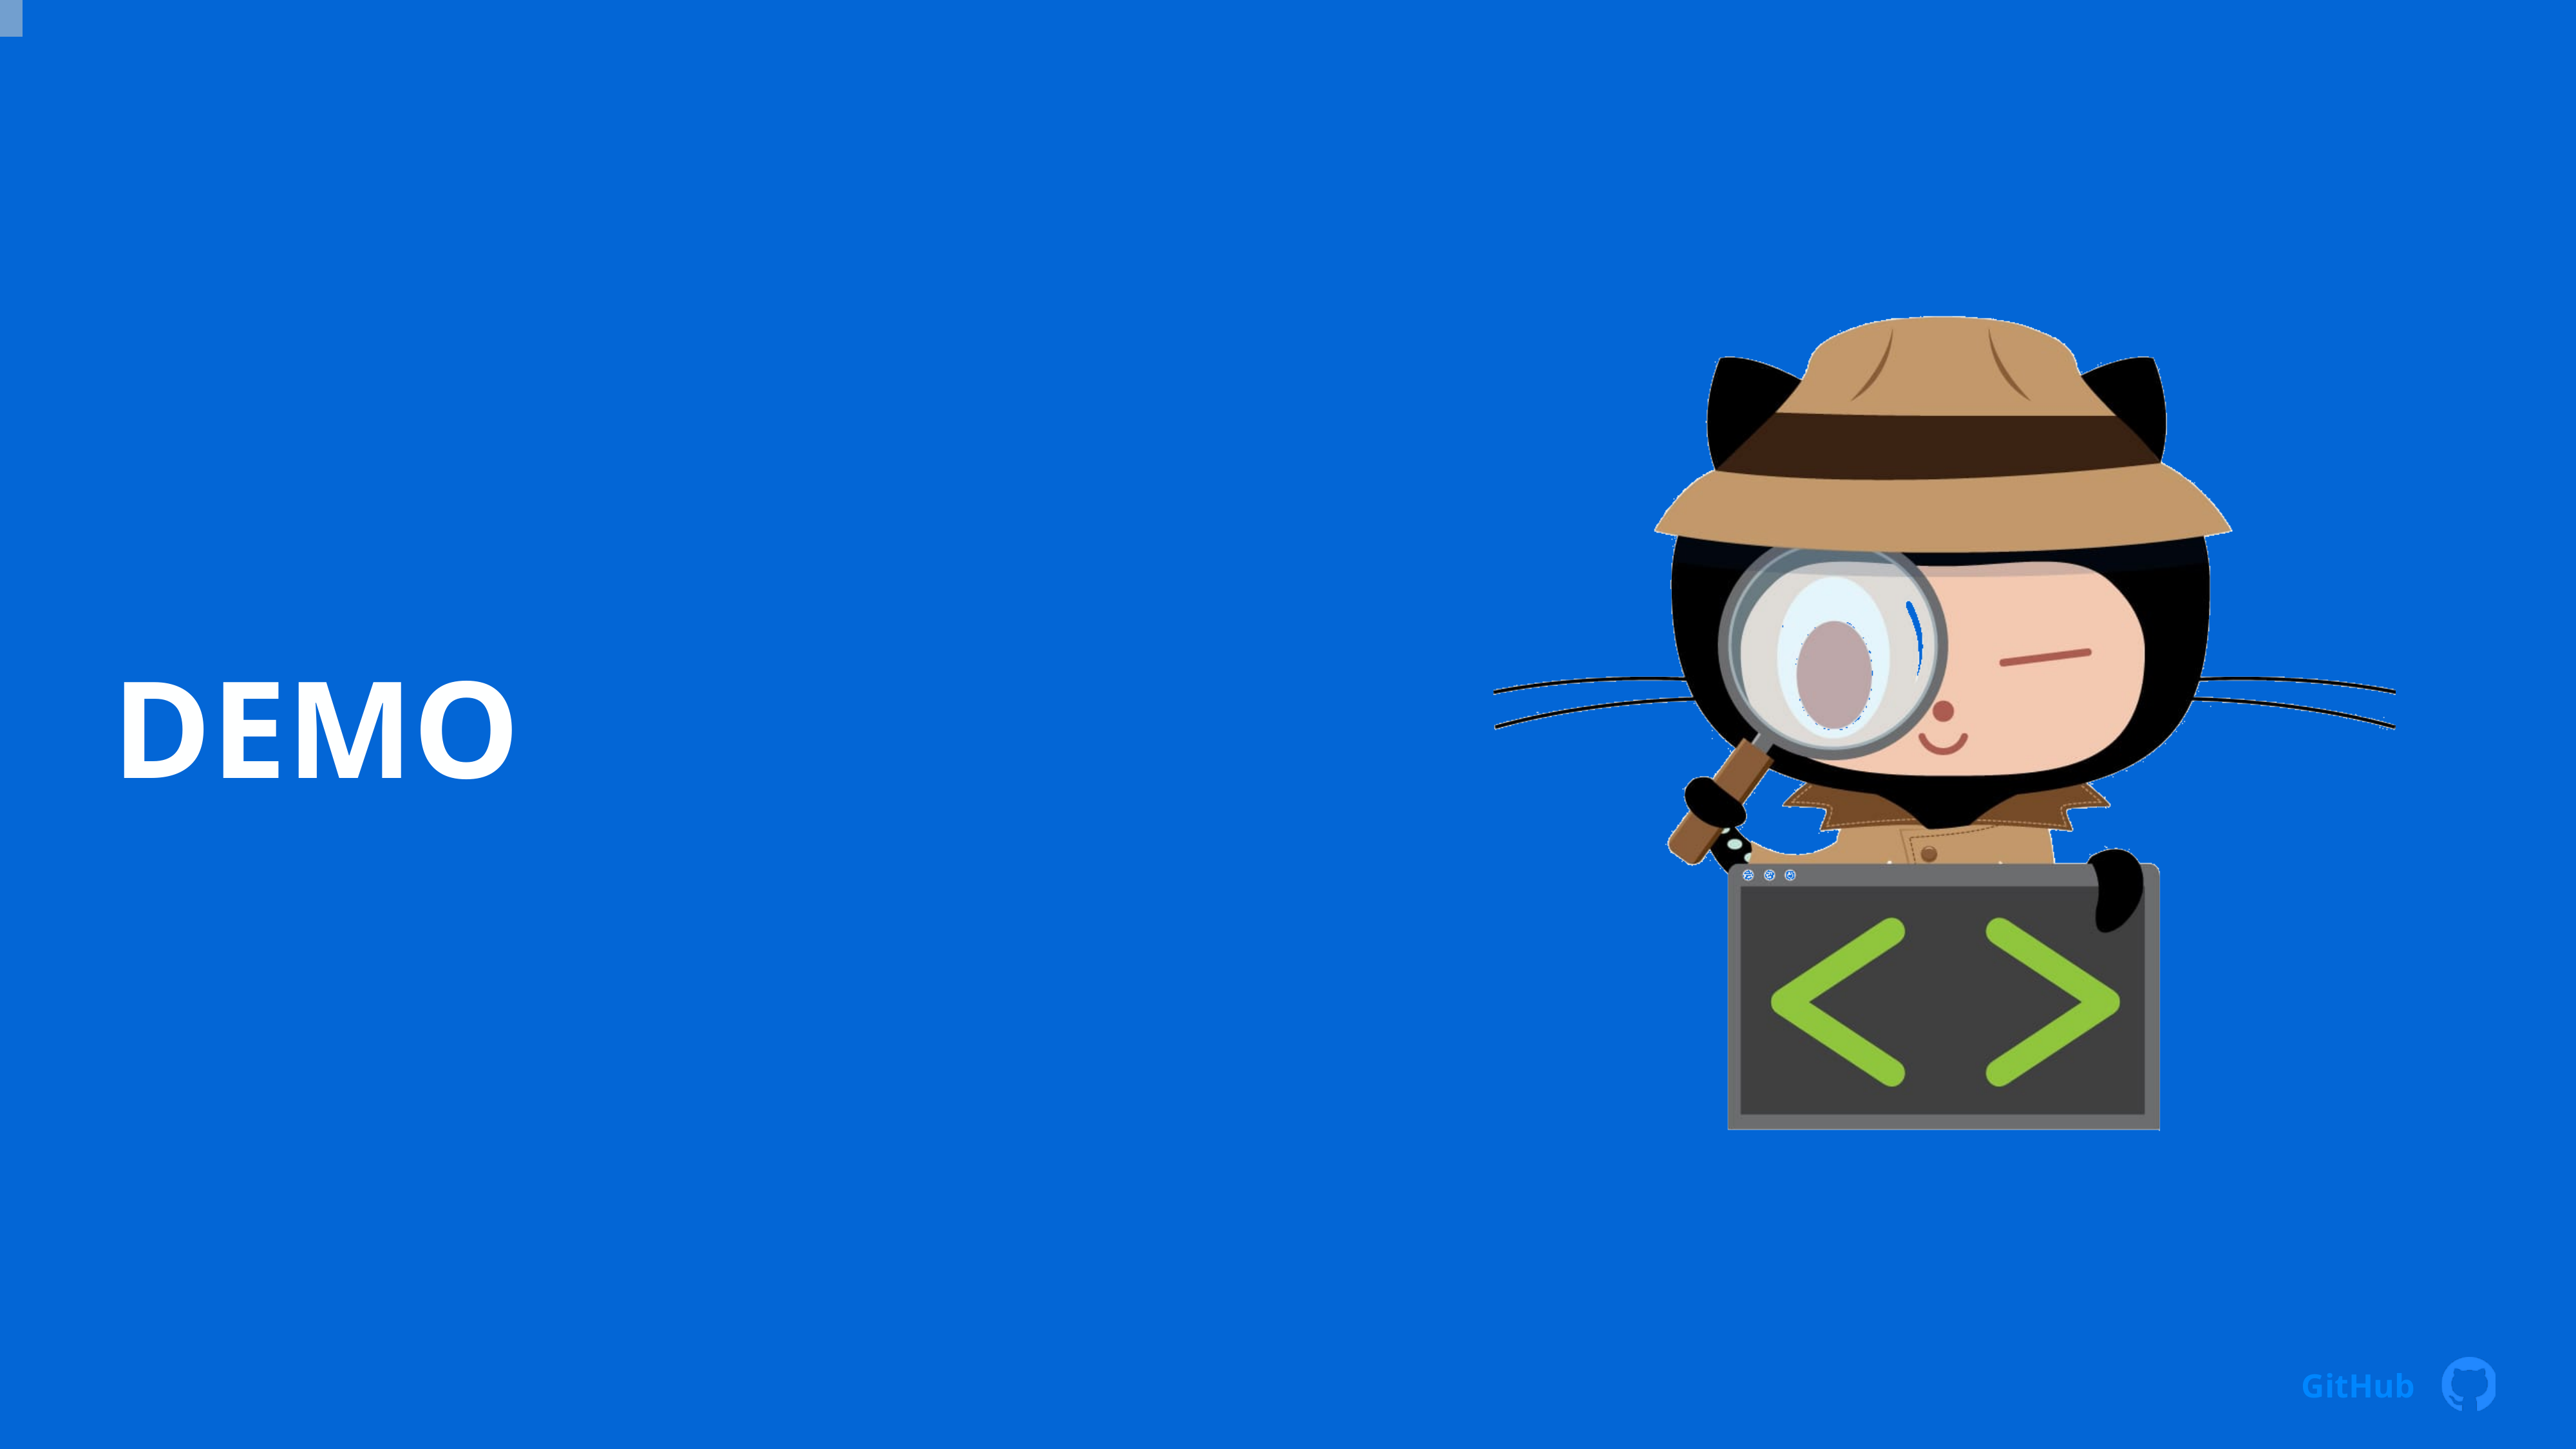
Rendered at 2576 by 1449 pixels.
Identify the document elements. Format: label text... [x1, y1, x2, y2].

footer GitHub [2273, 1361, 2425, 1414]
picture [1493, 273, 2396, 1176]
title DEMO [107, 107, 2469, 1342]
